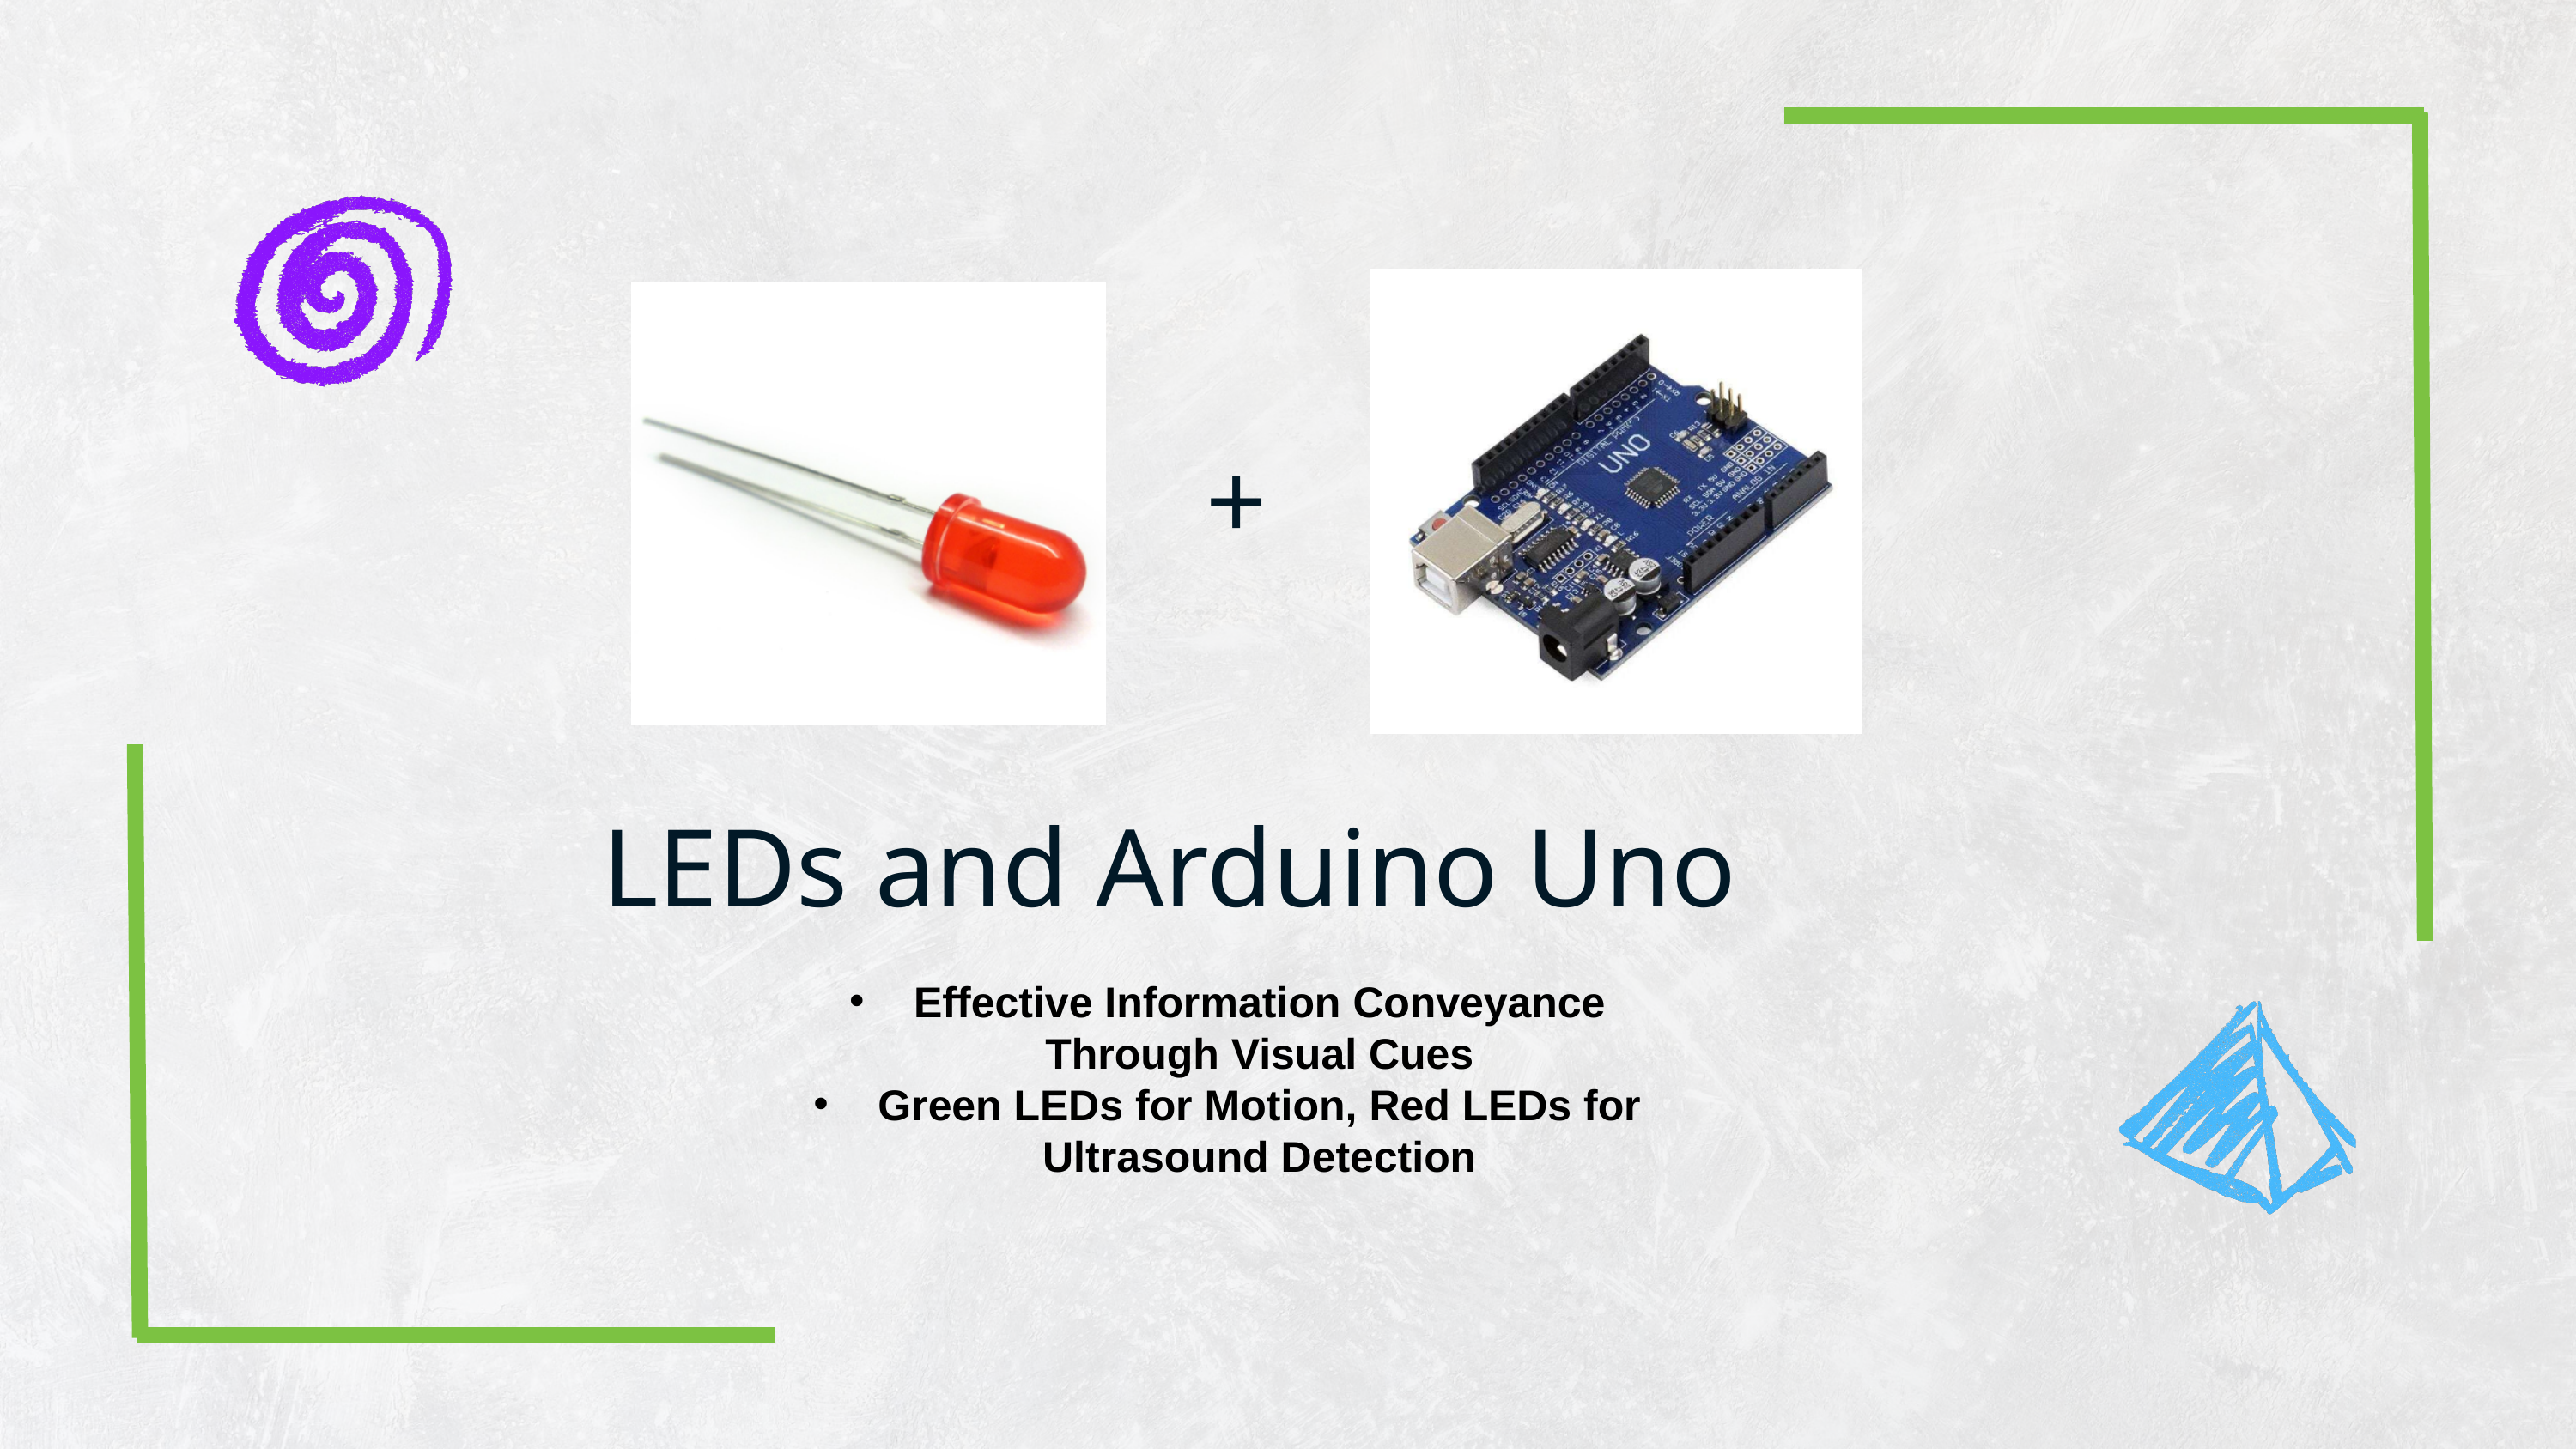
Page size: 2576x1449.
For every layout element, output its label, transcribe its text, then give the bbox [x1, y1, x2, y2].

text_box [2118, 1001, 2356, 1216]
text_box + [1206, 433, 1328, 562]
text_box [134, 743, 776, 1338]
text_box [1783, 111, 2426, 942]
text_box Effective Information Conveyance Through Visual Cues Green LEDs for Motion, Red LEDs for Ultrasound Detection [790, 968, 1665, 1188]
picture [1369, 269, 1862, 734]
picture [631, 281, 1106, 726]
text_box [234, 195, 453, 387]
text_box LEDs and Arduino Uno [780, 799, 1779, 929]
